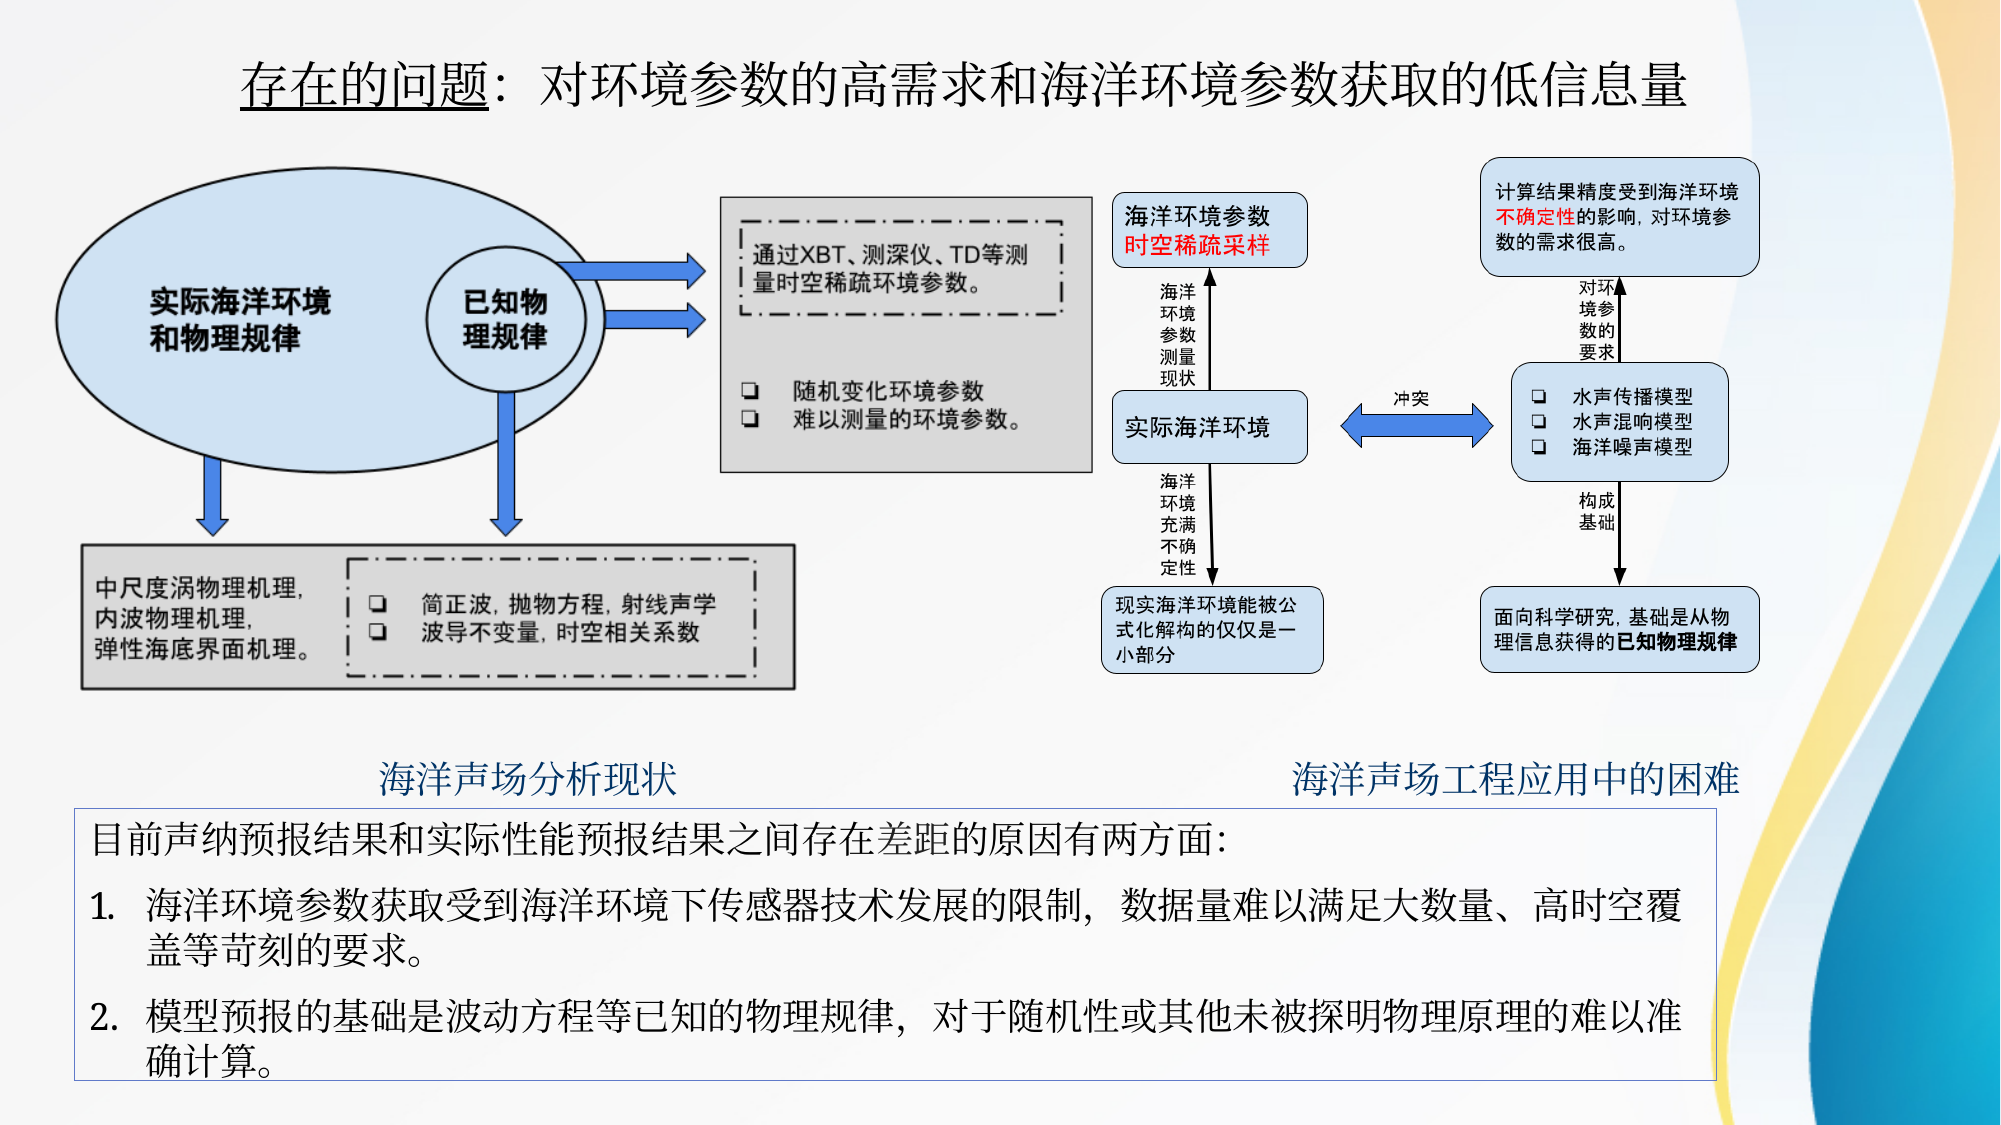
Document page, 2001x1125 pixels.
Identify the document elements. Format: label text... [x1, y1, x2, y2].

text_box 海洋声场工程应用中的困难 [1276, 748, 1757, 809]
list 目前声纳预报结果和实际性能预报结果之间存在差距的原因有两方面： 海洋环境参数获取受到海洋环境下传感器技术发展的限制，数据量难以满足大数量、高时空覆盖等苛刻的要求。 模型预报的基础是波动方程等已知的物理规律，对于随机性或其他未被探明物理原理的难以准确计算。 [74, 808, 1717, 1081]
text_box 存在的问题：对环境参数的高需求和海洋环境参数获取的低信息量 [195, 33, 1805, 134]
text_box 海洋声场分析现状 [363, 748, 694, 808]
picture [0, 0, 2001, 1125]
